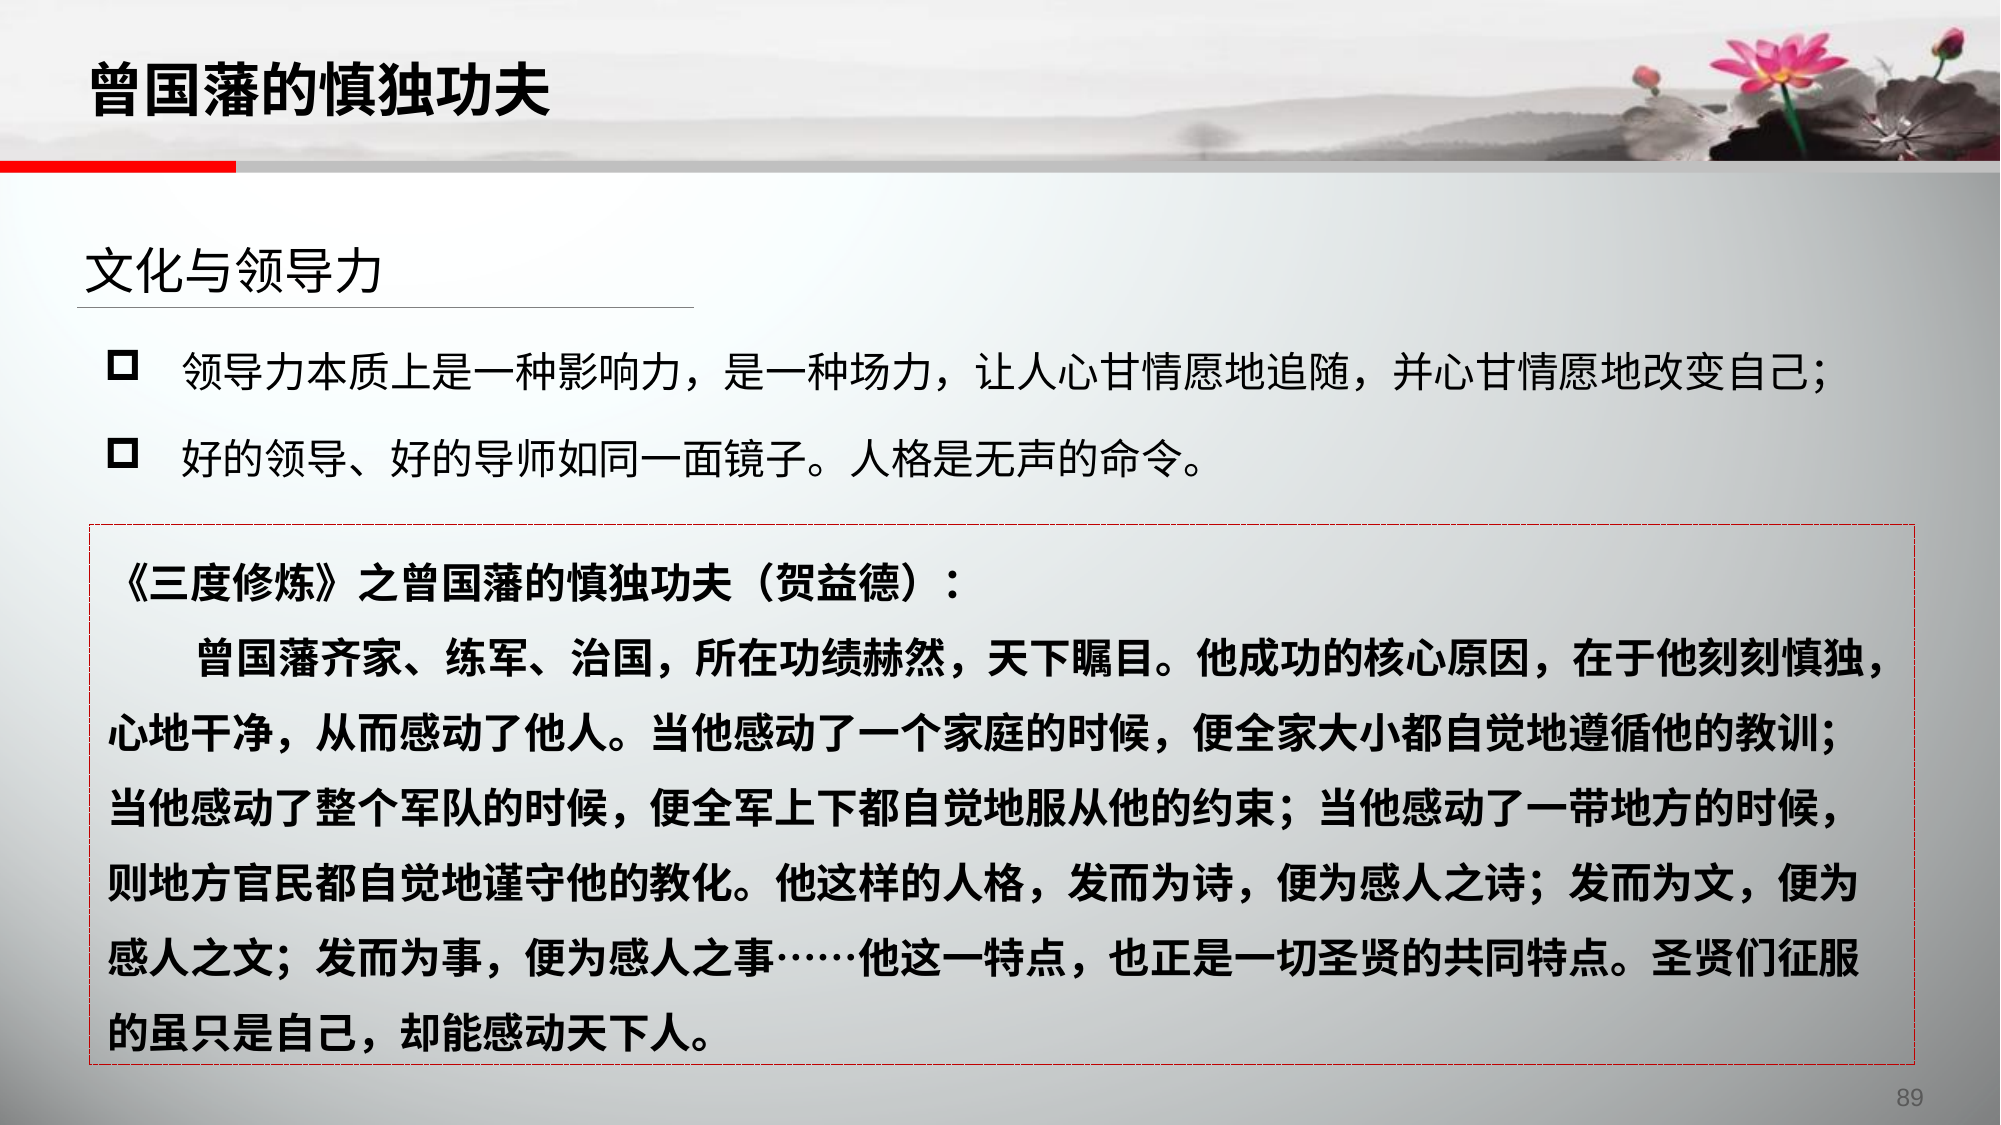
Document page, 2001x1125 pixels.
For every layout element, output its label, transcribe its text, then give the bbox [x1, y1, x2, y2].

title 曾国藩的慎独功夫 [70, 19, 1520, 157]
list 文化与领导力 [69, 196, 575, 311]
slide_number 89 [1818, 1073, 1940, 1117]
picture [0, 0, 2000, 160]
text_box 《三度修炼》之曾国藩的慎独功夫（贺益德）： 曾国藩齐家、练军、治国，所在功绩赫然，天下瞩目。他成功的核心原因，在于他刻刻慎独，心地干净，从而感动了他人。当他感动了一个家庭的时候，便全家大小都自觉地遵循他的教训；当他感动了整个军队的时候，便全军上下都自觉地服从他的约束；当他感动了一带地方的时候，则地方官民都自觉地谨守他的教化。他这样的人格，发而为诗，便为感人之诗；发而为文，便为感人之文；发而为事，便为感人之事……他这一特点，也正是一切圣贤的共同特点。圣贤们征服的虽只是自己，却能感动天下人。 [89, 524, 1915, 1065]
text_box 领导力本质上是一种影响力，是一种场力，让人心甘情愿地追随，并心甘情愿地改变自己； 好的领导、好的导师如同一面镜子。人格是无声的命令。 [89, 313, 1888, 512]
picture [0, 173, 2000, 1125]
